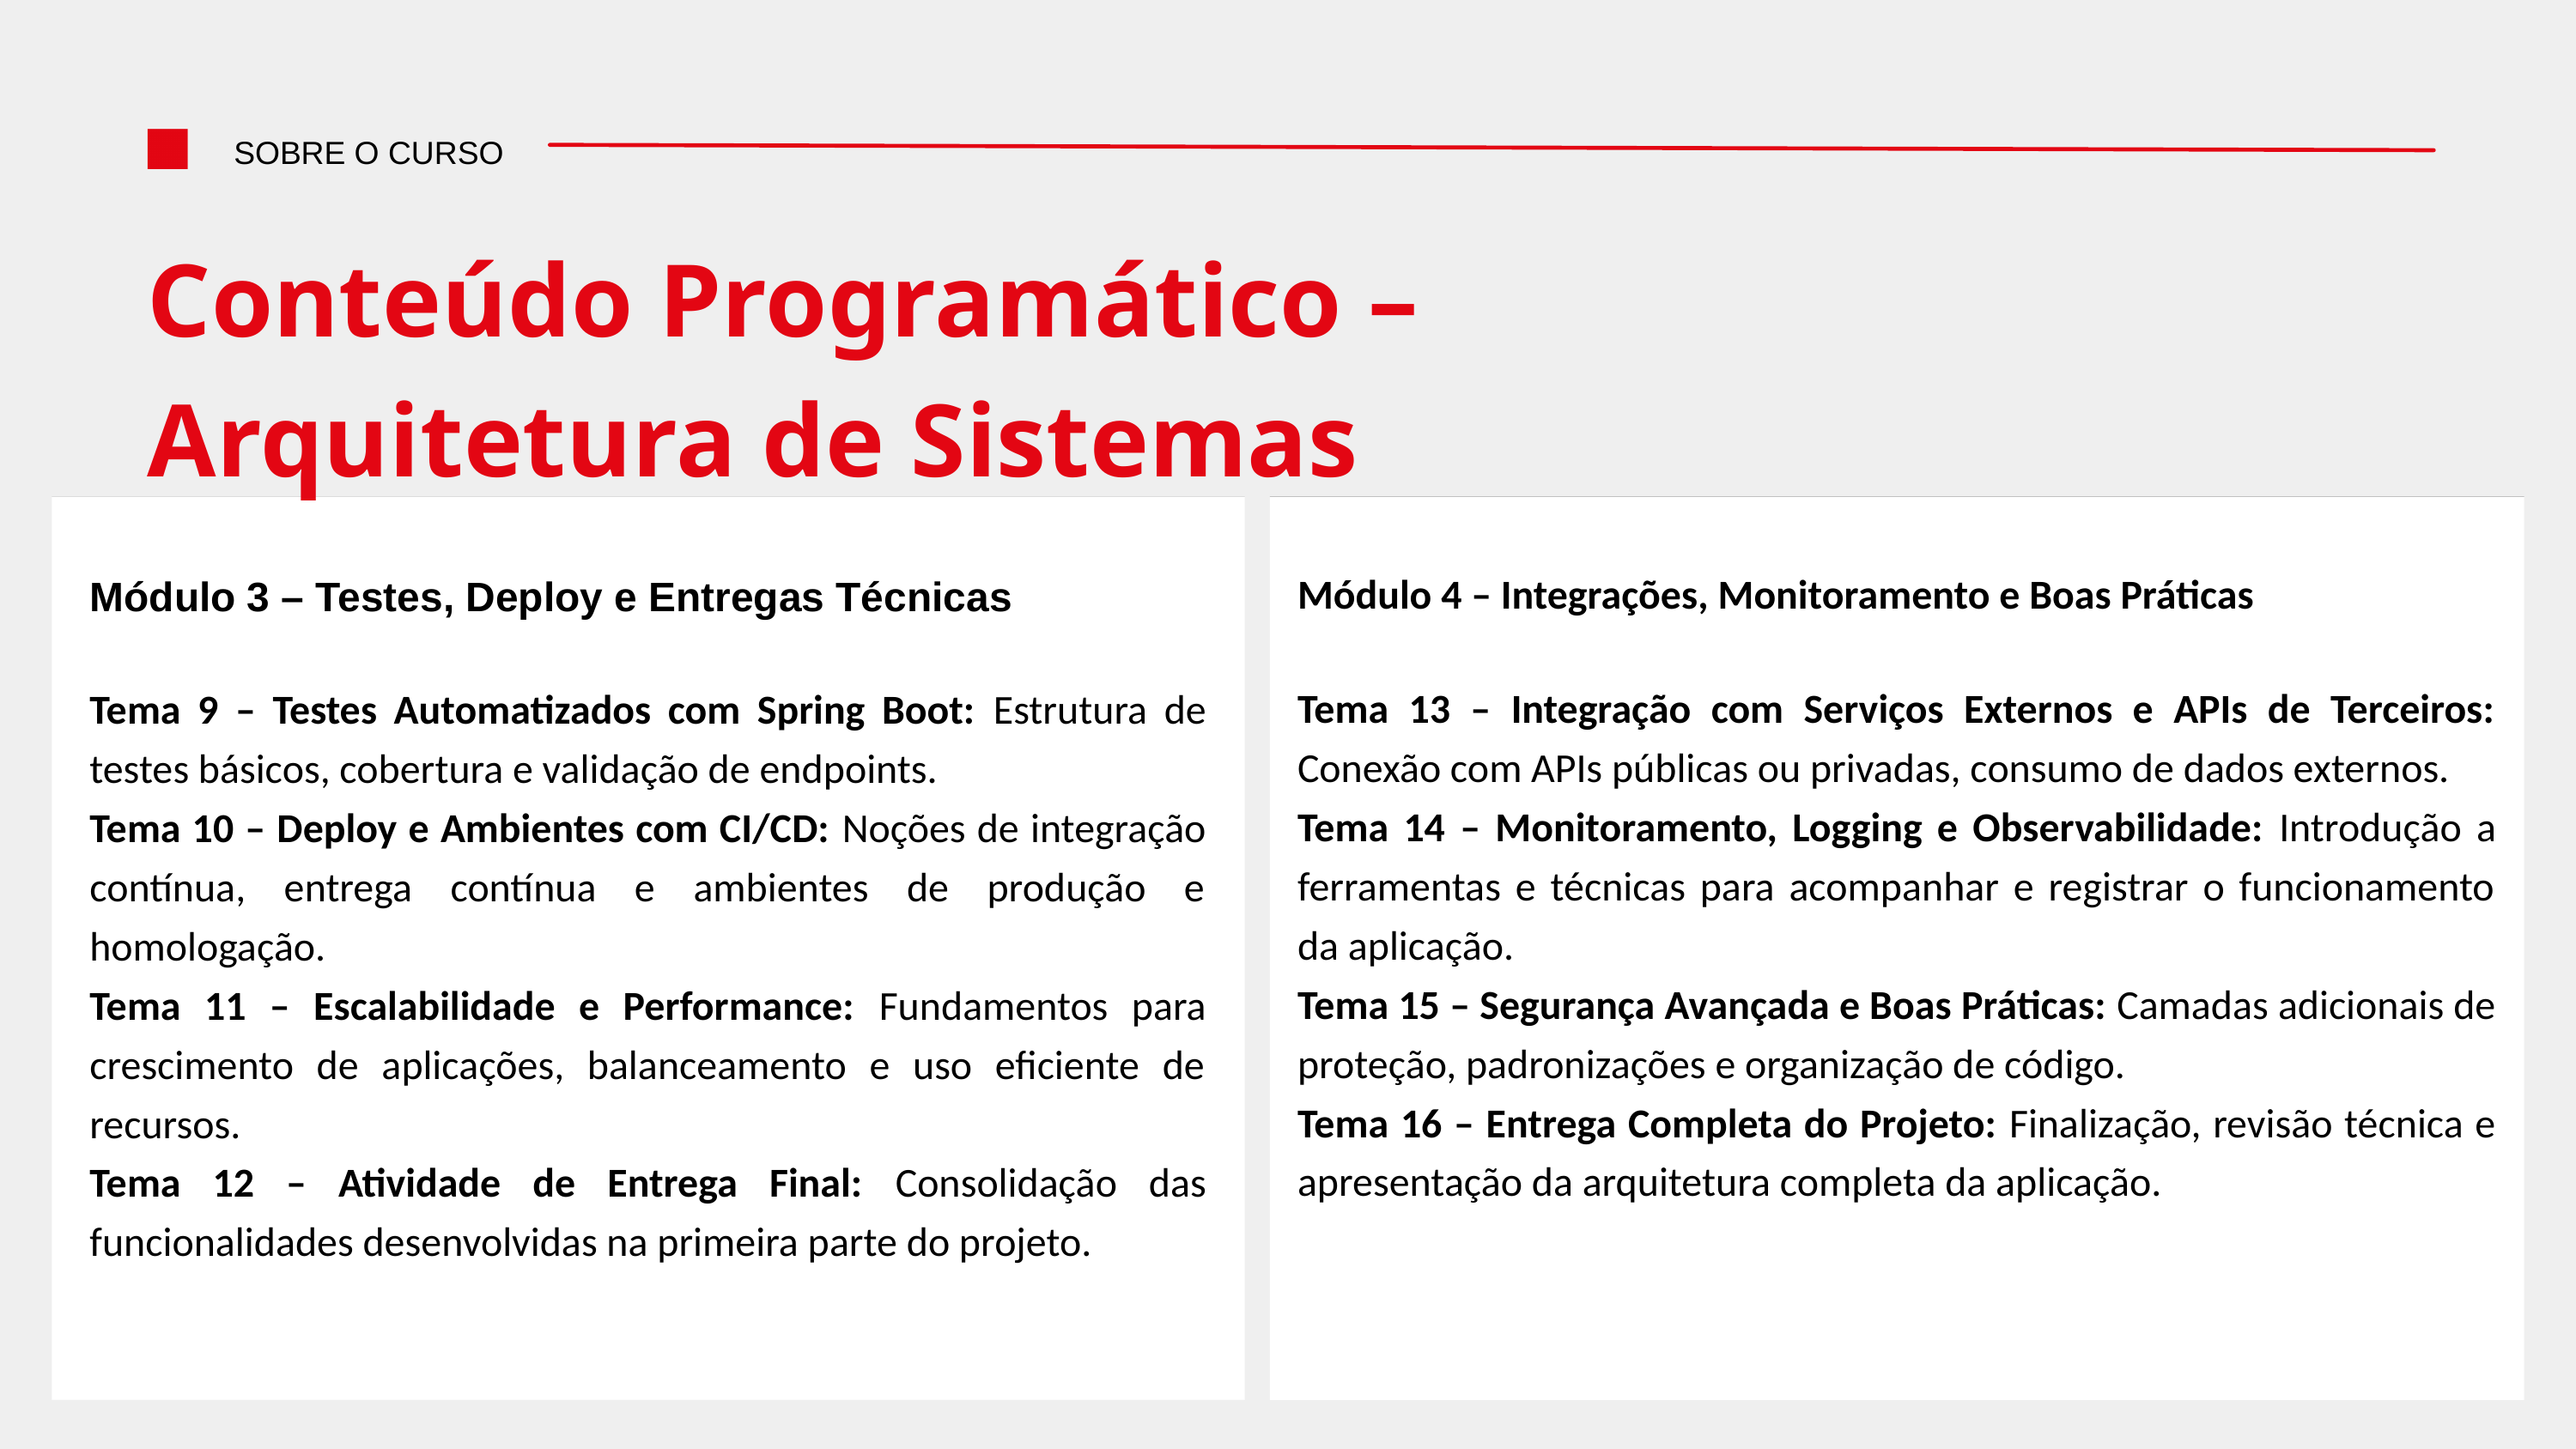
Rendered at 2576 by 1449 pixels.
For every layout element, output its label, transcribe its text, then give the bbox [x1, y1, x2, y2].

text_box [147, 108, 188, 169]
text_box Tema 9 – Testes Automatizados com Spring Boot: Estrutura de testes básicos, cobertura e validação de endpoints. Tema 10 – Deploy e Ambientes com CI/CD: Noções de integração contínua, entrega contínua e ambientes de produção e homologação. Tema 11 – Escalabilidade e Performance: Fundamentos para crescimento de aplicações, balanceamento e uso eficiente de recursos. Tema 12 – Atividade de Entrega Final: Consolidação das funcionalidades desenvolvidas na primeira parte do projeto. [89, 673, 1207, 1265]
text_box Conteúdo Programático – Arquitetura de Sistemas [147, 217, 1826, 497]
text_box [52, 475, 1245, 1400]
text_box [1269, 475, 2524, 1400]
text_box Tema 13 – Integração com Serviços Externos e APIs de Terceiros: Conexão com APIs públicas ou privadas, consumo de dados externos. Tema 14 – Monitoramento, Logging e Observabilidade: Introdução a ferramentas e técnicas para acompanhar e registrar o funcionamento da aplicação. Tema 15 – Segurança Avançada e Boas Práticas: Camadas adicionais de proteção, padronizações e organização de código. Tema 16 – Entrega Completa do Projeto: Finalização, revisão técnica e apresentação da arquitetura completa da aplicação. [1297, 672, 2497, 1205]
text_box Módulo 4 – Integrações, Monitoramento e Boas Práticas [1297, 558, 2497, 617]
text_box SOBRE O CURSO [221, 125, 517, 171]
text_box Módulo 3 – Testes, Deploy e Entregas Técnicas [89, 554, 1167, 621]
